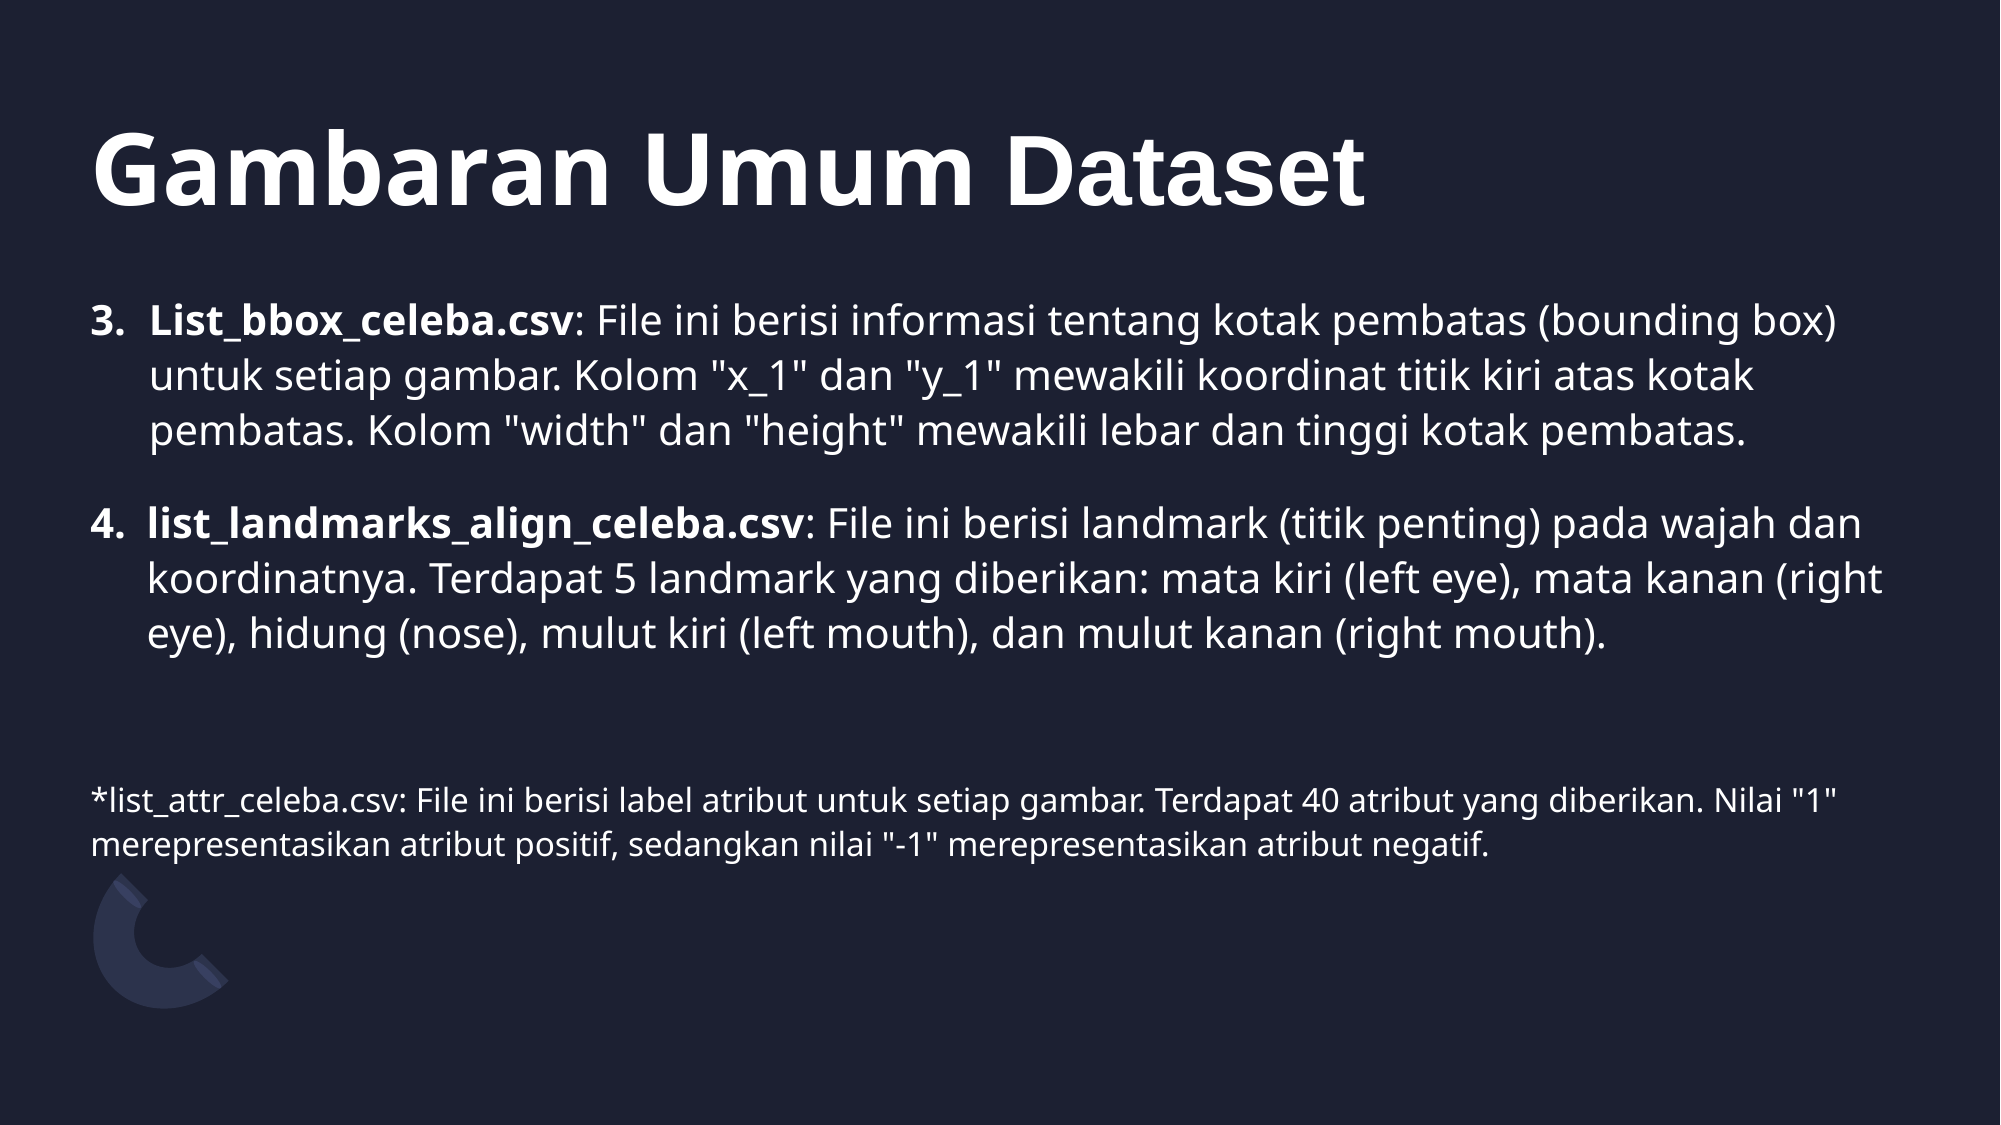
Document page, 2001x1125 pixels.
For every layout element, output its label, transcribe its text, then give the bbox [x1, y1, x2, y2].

title Gambaran Umum Dataset [90, 105, 1910, 234]
list List_bbox_celeba.csv: File ini berisi informasi tentang kotak pembatas (bounding box) untuk setiap gambar. Kolom "x_1" dan "y_1" mewakili koordinat titik kiri atas kotak pembatas. Kolom "width" dan "height" mewakili lebar dan tinggi kotak pembatas. list_landmarks_align_celeba.csv: File ini berisi landmark (titik penting) pada wajah dan koordinatnya. Terdapat 5 landmark yang diberikan: mata kiri (left eye), mata kanan (right eye), hidung (nose), mulut kiri (left mouth), dan mulut kanan (right mouth). *list_attr_celeba.csv: File ini berisi label atribut untuk setiap gambar. Terdapat 40 atribut yang diberikan. Nilai "1" merepresentasikan atribut positif, sedangkan nilai "-1" merepresentasikan atribut negatif. [90, 289, 1910, 942]
